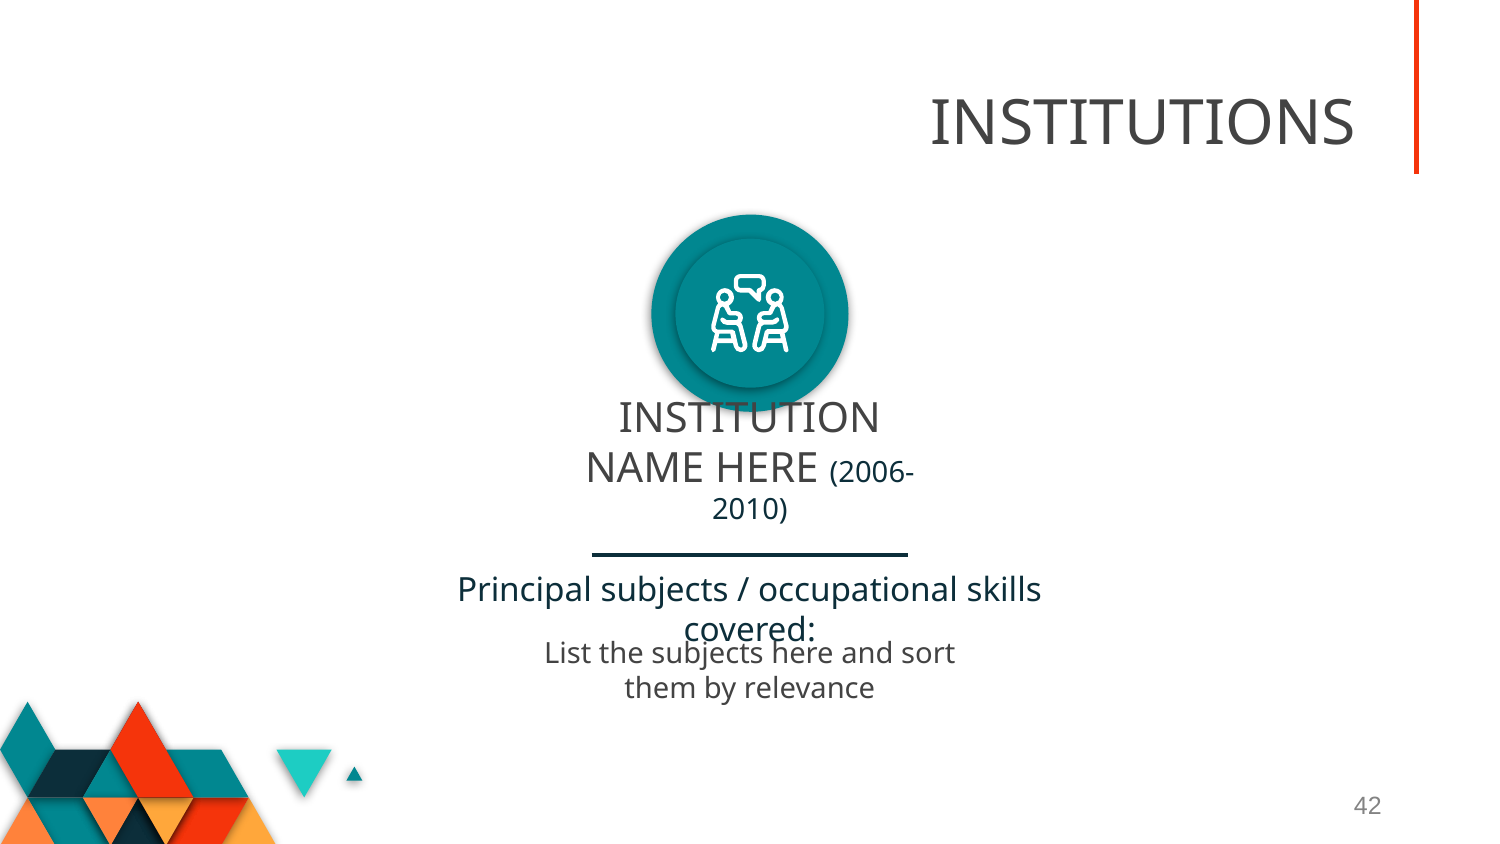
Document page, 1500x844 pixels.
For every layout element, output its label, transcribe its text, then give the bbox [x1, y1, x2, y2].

slide_number 42 [1059, 782, 1397, 828]
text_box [710, 273, 790, 353]
text_box INSTITUTION NAME HERE (2006-2010) [539, 445, 961, 541]
text_box Principal subjects / occupational skills covered: [439, 552, 1061, 613]
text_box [651, 214, 849, 412]
title INSTITUTIONS [750, 76, 1372, 172]
text_box List the subjects here and sort them by relevance [502, 619, 998, 715]
